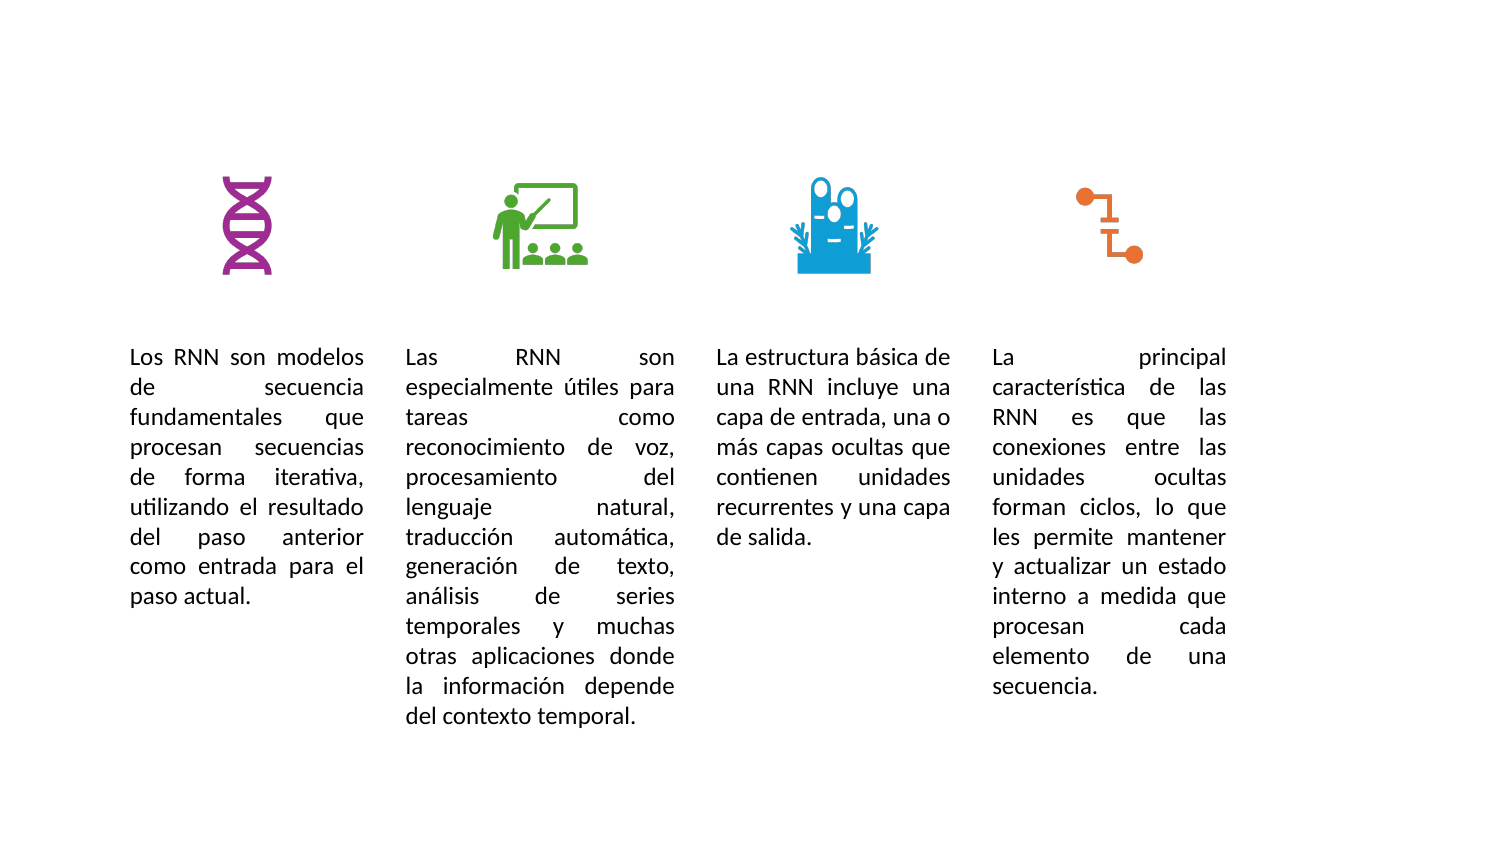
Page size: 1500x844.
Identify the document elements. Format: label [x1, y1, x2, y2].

list [0, 152, 1357, 606]
